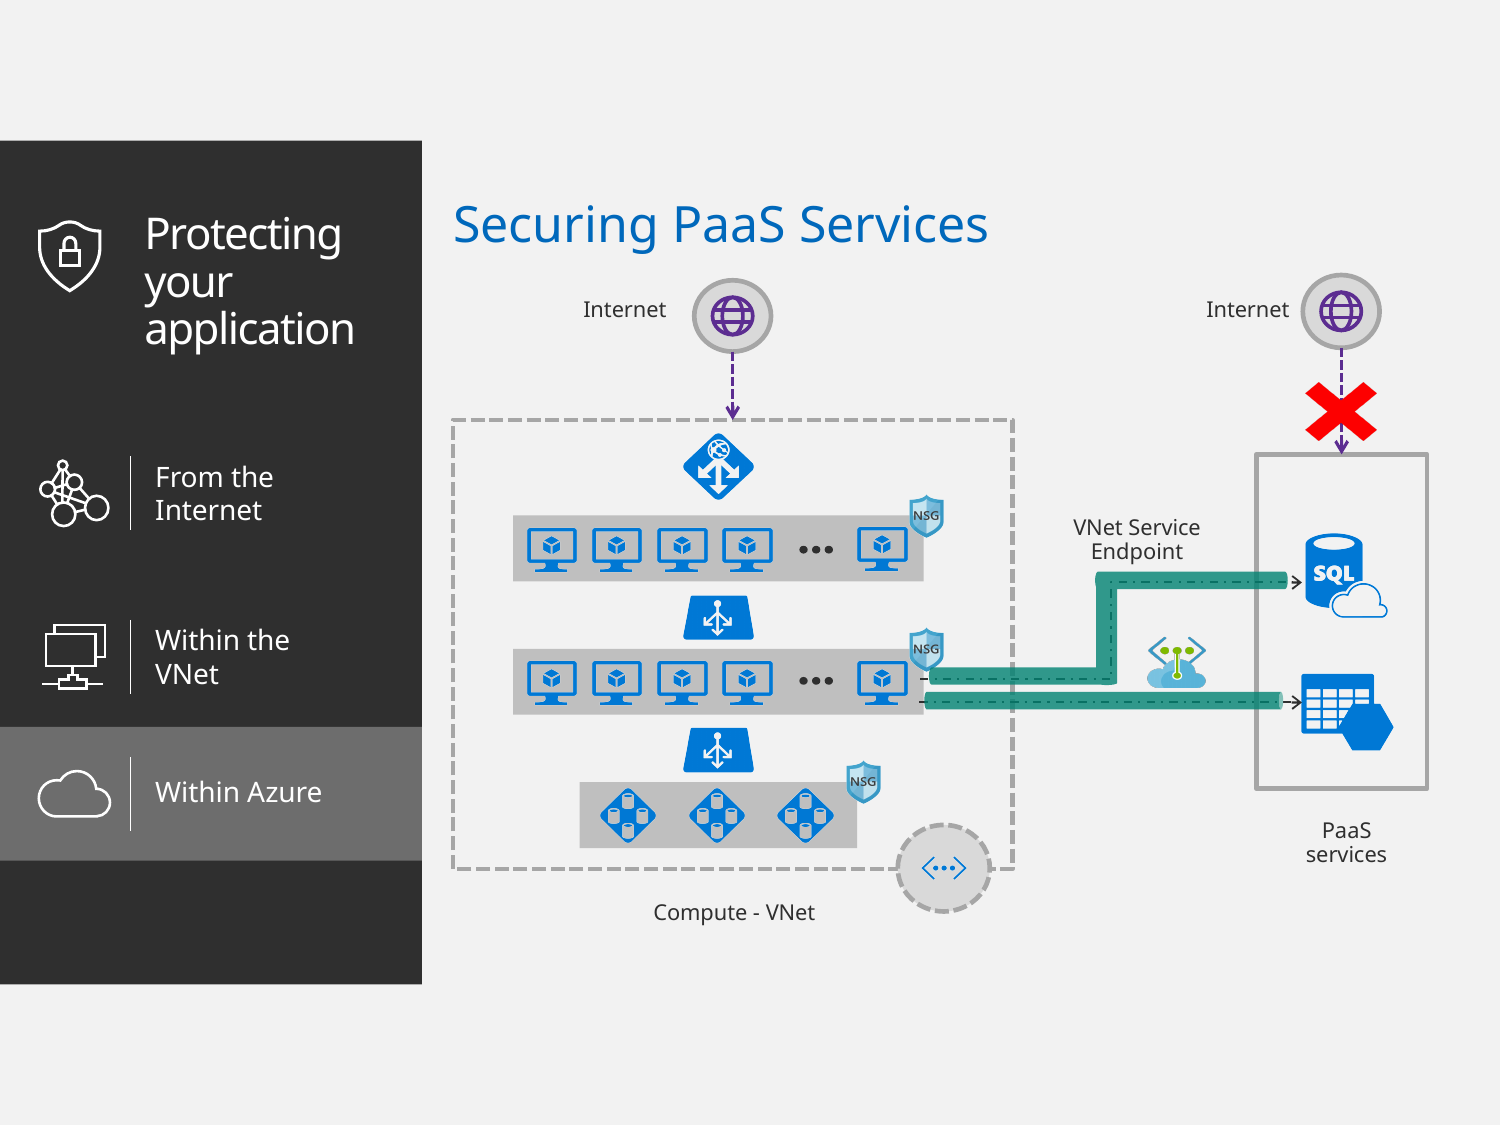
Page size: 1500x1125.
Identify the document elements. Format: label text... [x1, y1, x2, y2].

text_box [1256, 454, 1427, 789]
text_box [0, 140, 423, 726]
text_box [0, 861, 423, 985]
text_box PaaS services [1261, 801, 1432, 886]
text_box [1013, 680, 1118, 686]
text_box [1302, 274, 1380, 349]
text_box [38, 756, 373, 831]
text_box Internet [560, 286, 693, 334]
title Protecting your application [120, 196, 428, 308]
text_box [919, 582, 1303, 680]
text_box [1013, 703, 1284, 711]
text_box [452, 419, 1013, 912]
picture [1305, 382, 1377, 442]
text_box [0, 726, 423, 861]
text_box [40, 440, 396, 546]
text_box Compute - VNet [452, 889, 1016, 937]
picture [1303, 533, 1390, 618]
text_box [1013, 691, 1284, 702]
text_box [39, 221, 101, 291]
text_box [43, 604, 380, 710]
text_box Internet [1183, 287, 1302, 335]
picture [1145, 680, 1209, 688]
picture [1301, 667, 1395, 758]
text_box [1259, 570, 1289, 582]
text_box Securing PaaS Services [442, 194, 1487, 295]
text_box VNet Service Endpoint [1016, 498, 1259, 582]
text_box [693, 280, 772, 352]
